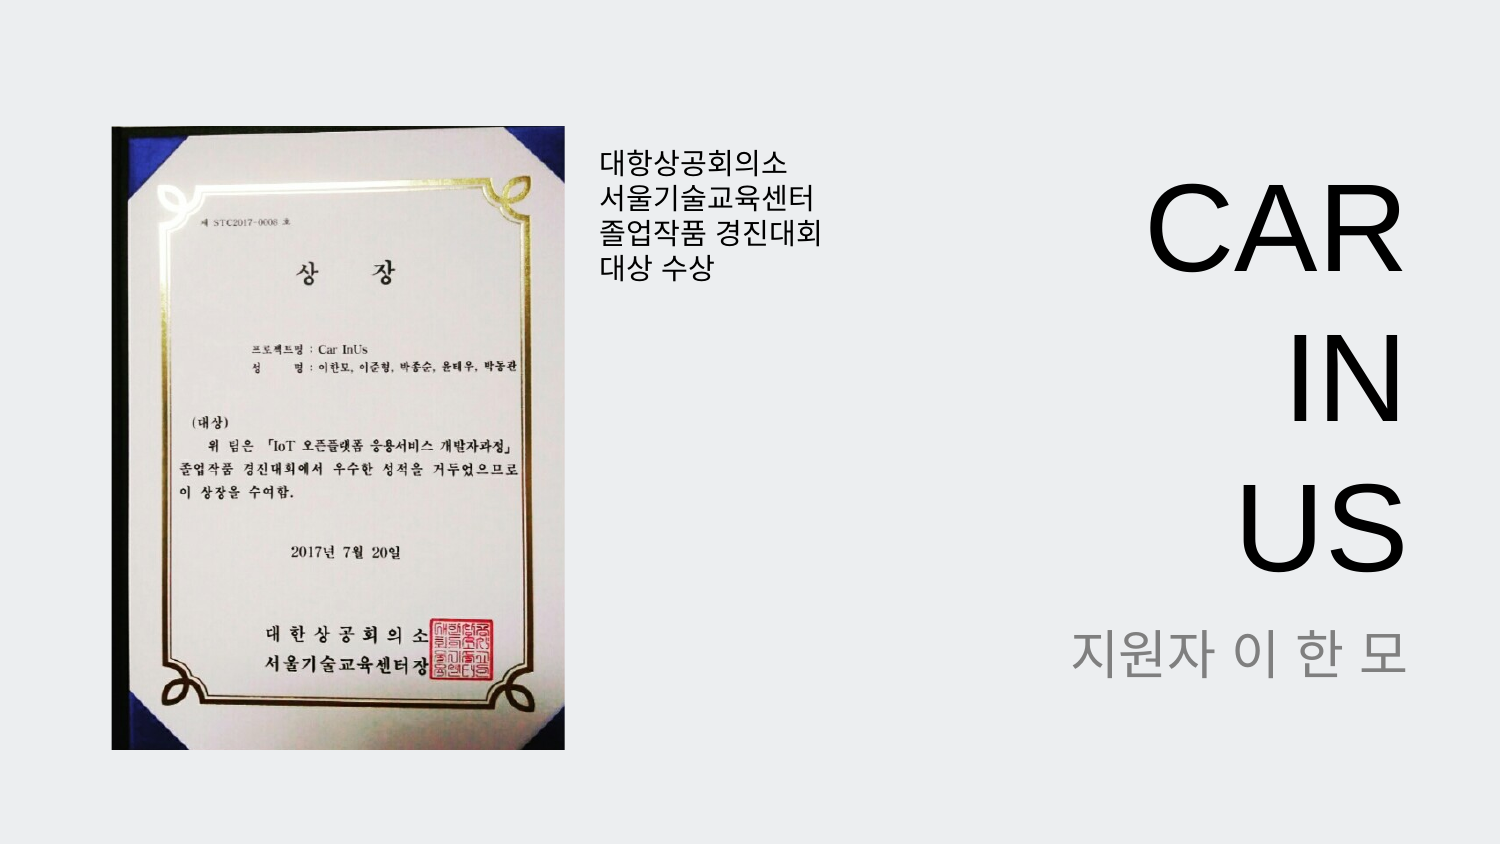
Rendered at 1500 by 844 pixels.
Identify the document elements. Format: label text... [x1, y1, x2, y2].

text_box 대항상공회의소 서울기술교육센터 졸업작품 경진대회 대상 수상 [584, 138, 928, 293]
picture [111, 126, 565, 751]
title CAR IN US 지원자 이 한 모 [148, 53, 1424, 778]
